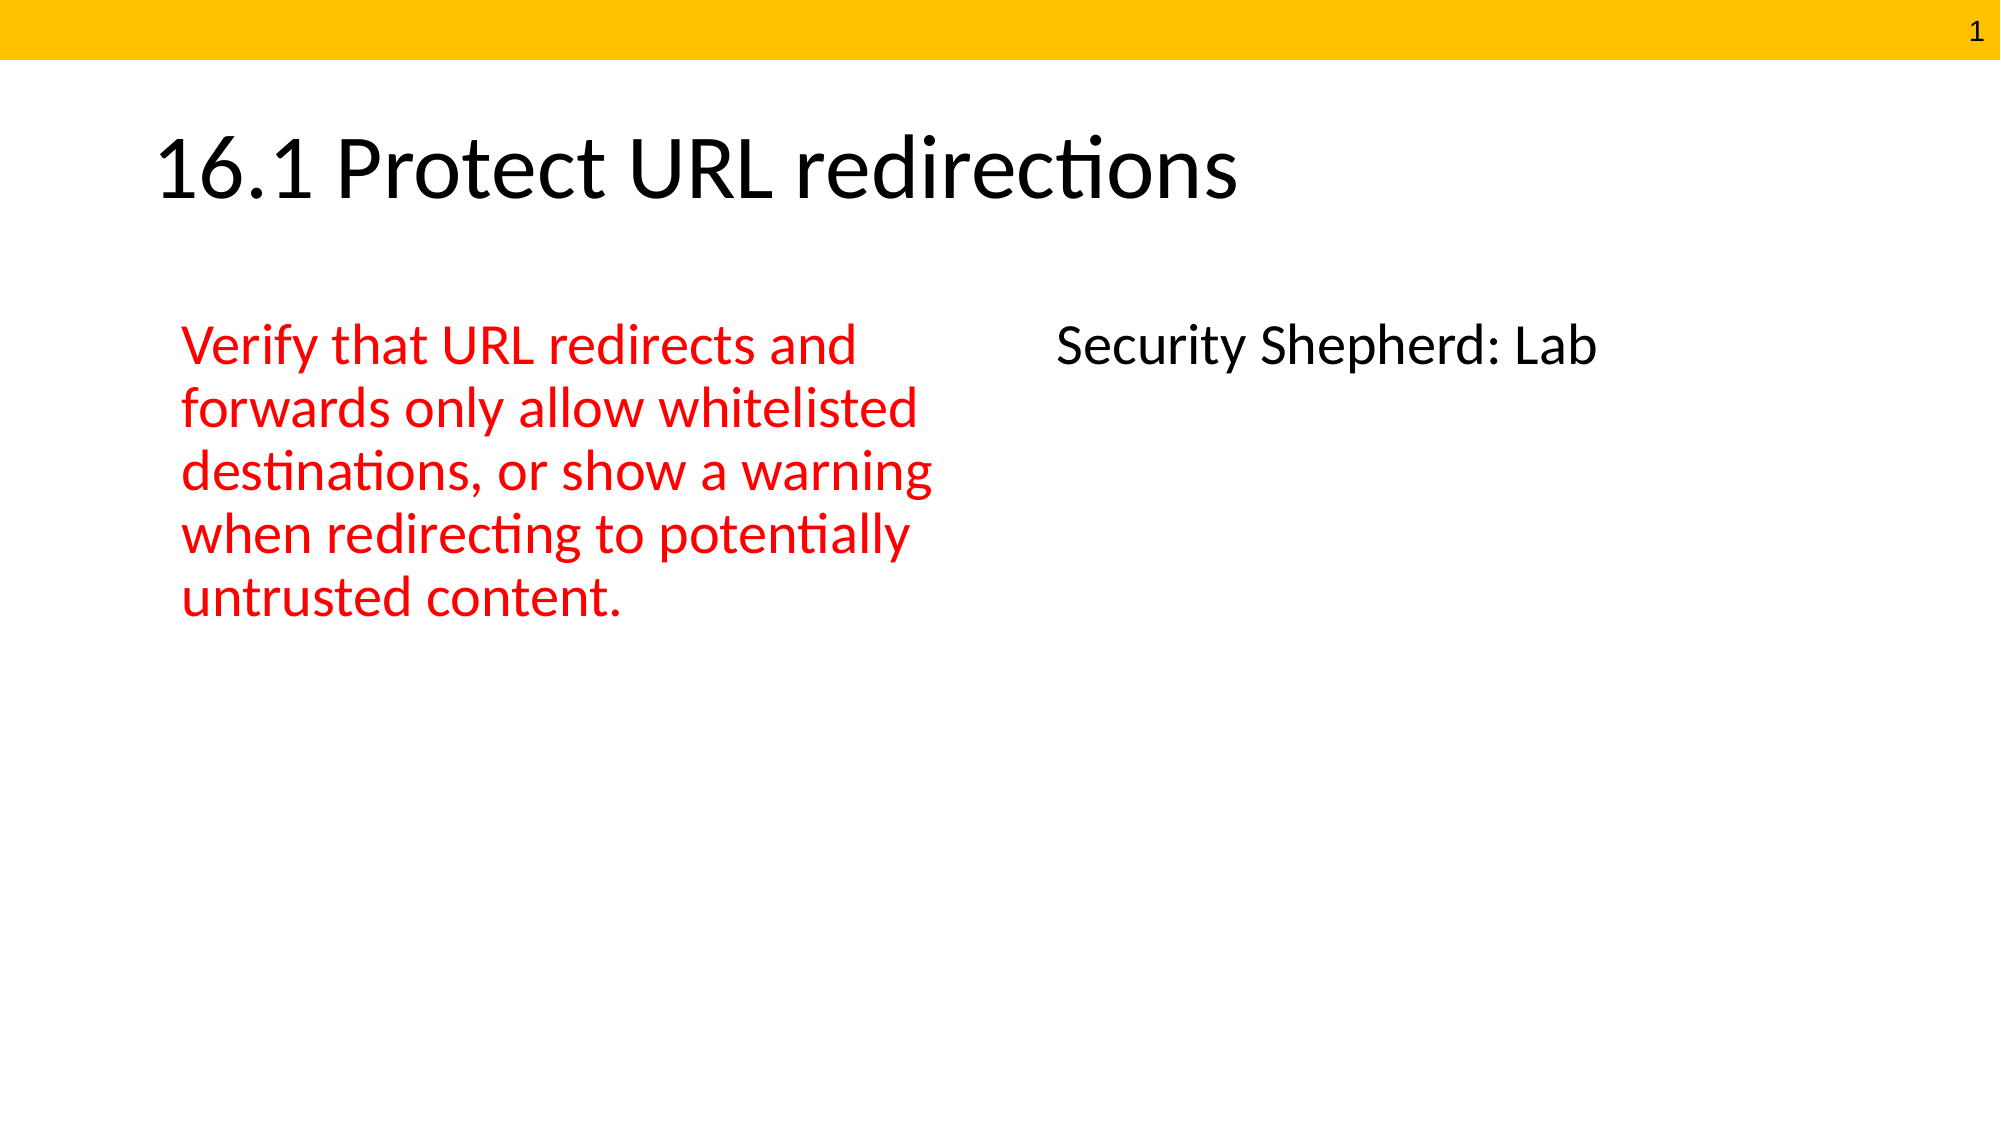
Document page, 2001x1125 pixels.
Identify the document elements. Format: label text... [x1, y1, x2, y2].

title 16.1 Protect URL redirections [137, 59, 1863, 278]
list Verify that URL redirects and forwards only allow whitelisted destinations, or show a warning when redirecting to potentially untrusted content. [137, 299, 988, 1014]
list Security Shepherd: Lab [1012, 299, 1863, 1014]
